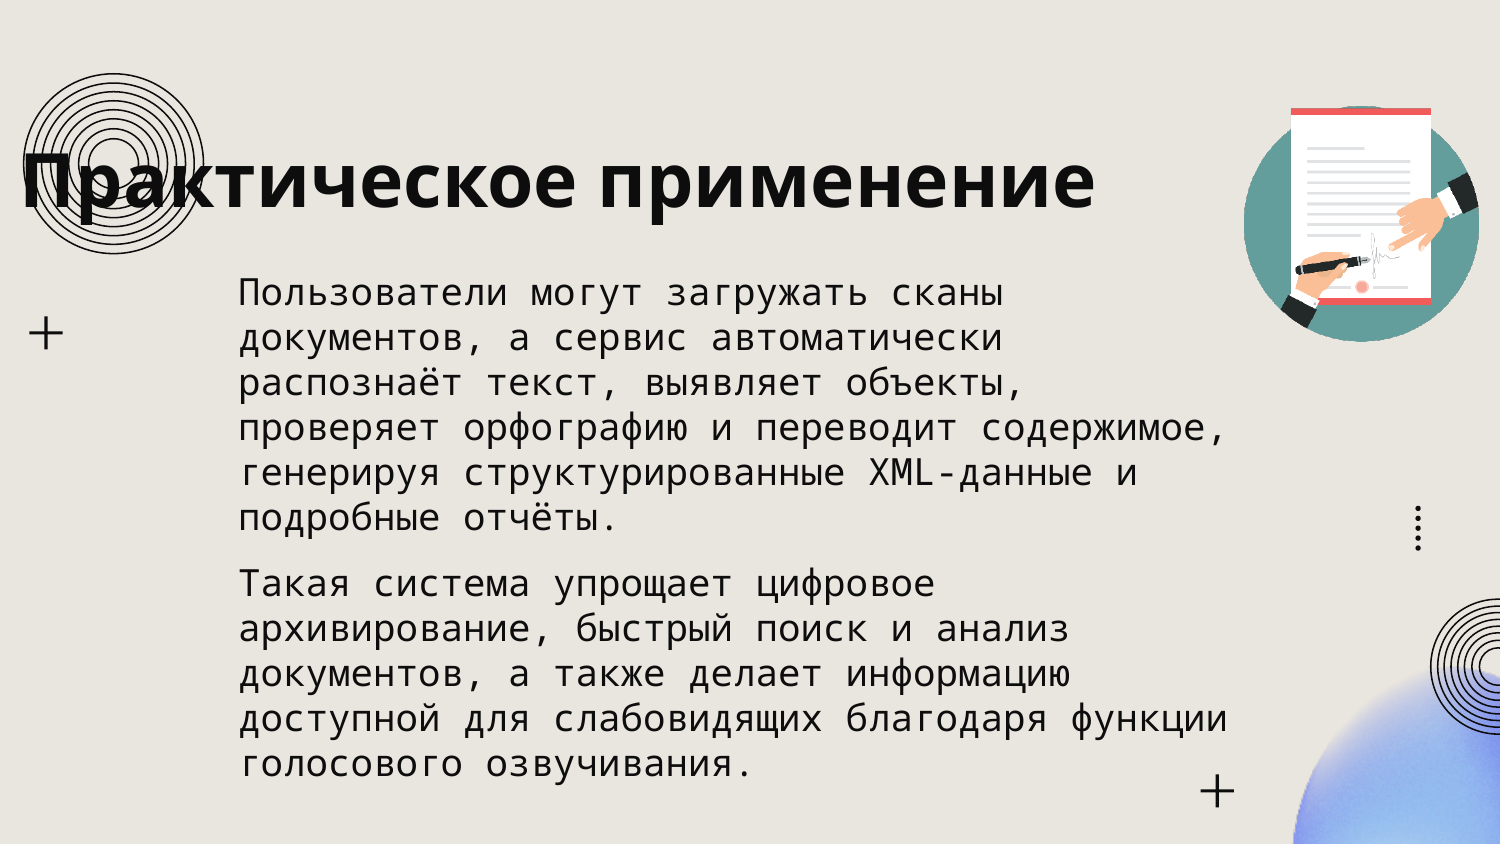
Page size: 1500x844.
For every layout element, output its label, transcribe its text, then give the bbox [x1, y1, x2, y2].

title Практическое применение [602, 47, 1113, 245]
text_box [0, 0, 602, 548]
subtitle Пользователи могут загружать сканы документов, а сервис автоматически распознаёт текст, выявляет объекты, проверяет орфографию и переводит содержимое, генерируя структурированные XML-данные и подробные отчёты. Такая система упрощает цифровое архивирование, быстрый поиск и анализ документов, а также делает информацию доступной для слабовидящих благодаря функции голосового озвучивания. [185, 253, 1261, 730]
picture [1169, 34, 1500, 401]
